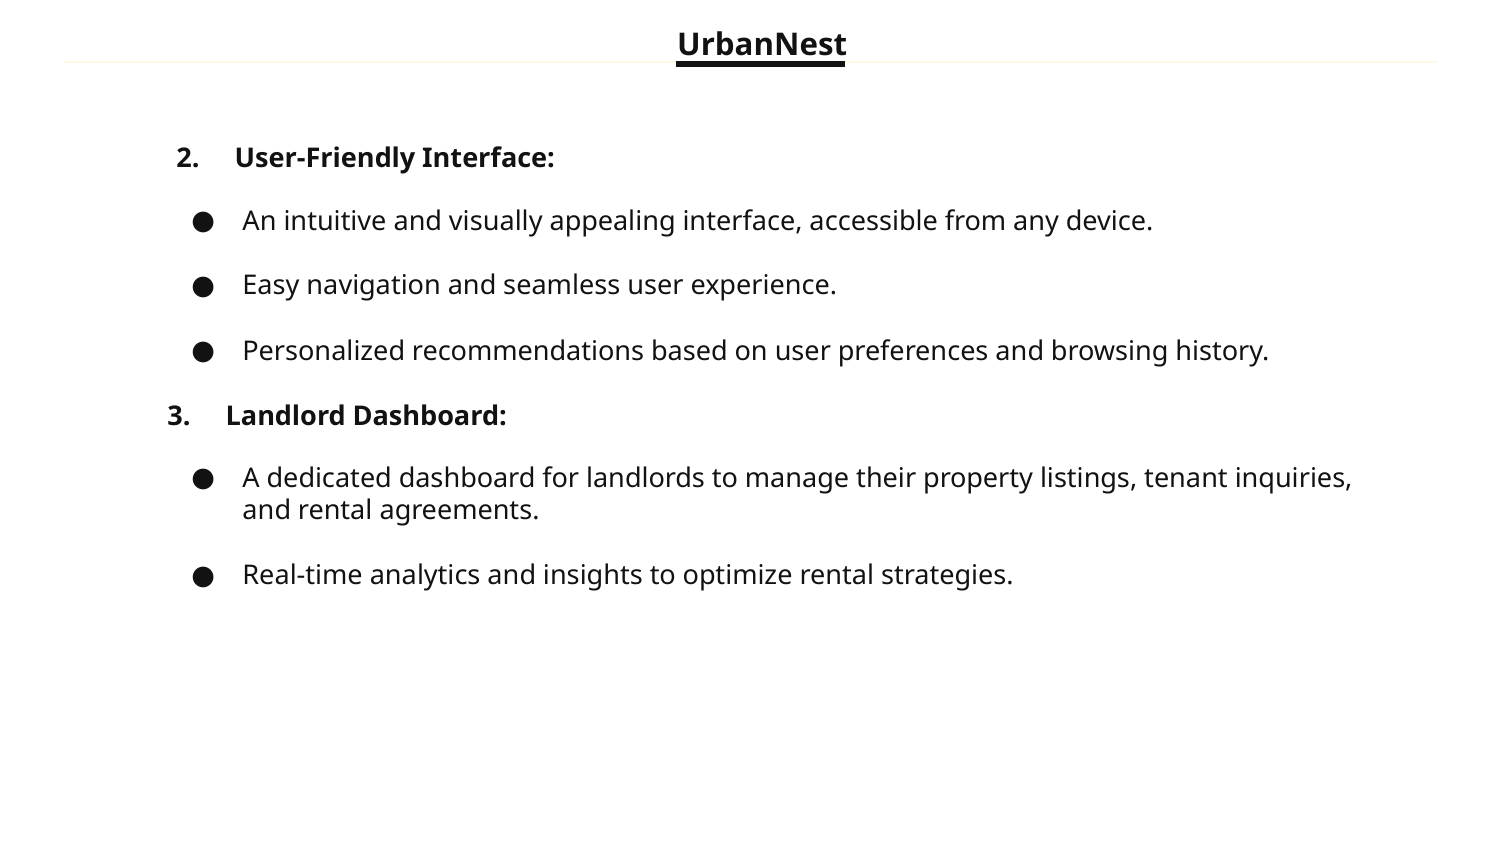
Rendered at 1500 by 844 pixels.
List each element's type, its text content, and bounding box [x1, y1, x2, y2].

text_box UrbanNest [0, 9, 1500, 77]
text_box 2. User-Friendly Interface: An intuitive and visually appealing interface, accessible from any device. Easy navigation and seamless user experience. Personalized recommendations based on user preferences and browsing history. 3. Landlord Dashboard: A dedicated dashboard for landlords to manage their property listings, tenant inquiries, and rental agreements. Real-time analytics and insights to optimize rental strategies. [77, 125, 1381, 638]
